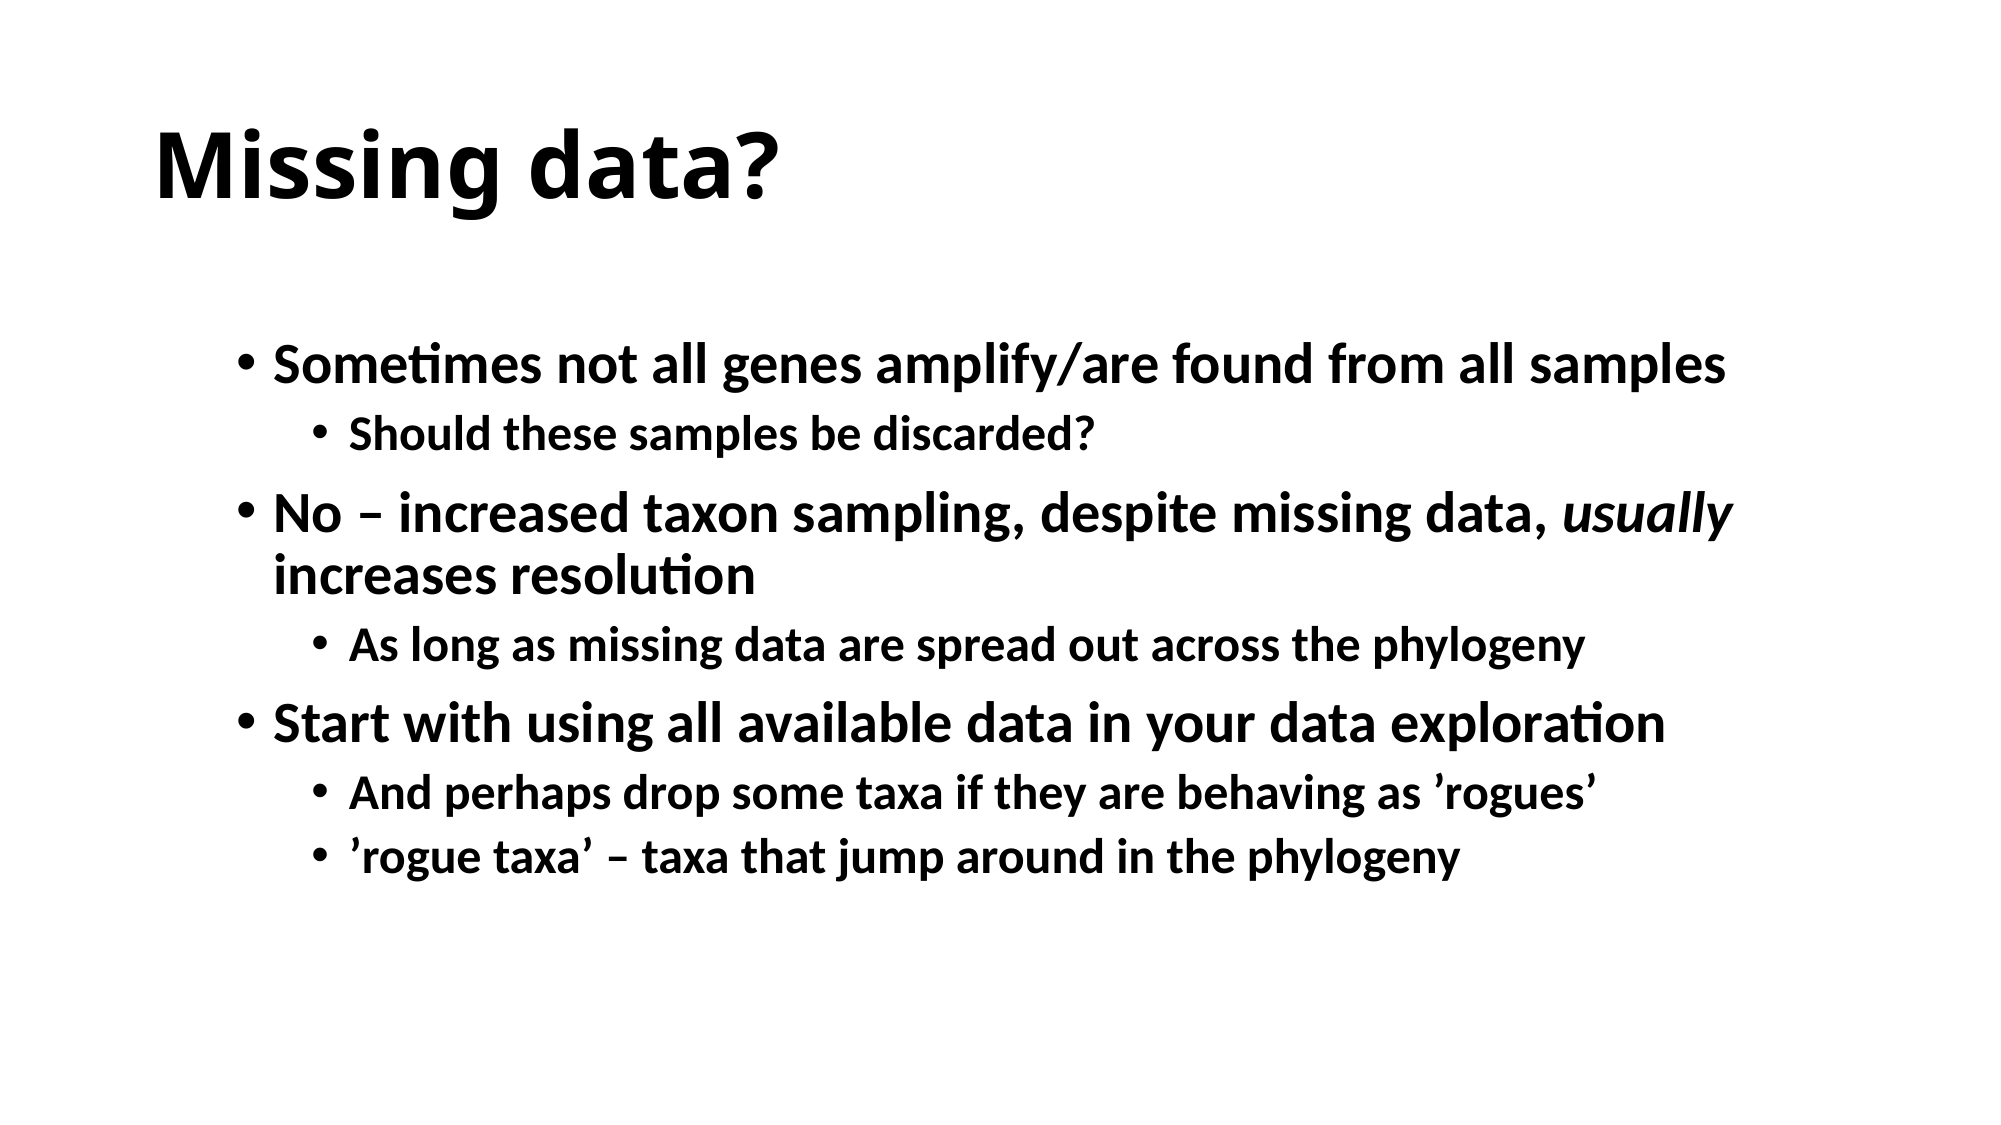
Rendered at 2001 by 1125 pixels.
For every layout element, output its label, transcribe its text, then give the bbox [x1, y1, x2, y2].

title Missing data? [137, 59, 1863, 278]
list Sometimes not all genes amplify/are found from all samples Should these samples be discarded? No – increased taxon sampling, despite missing data, usually increases resolution As long as missing data are spread out across the phylogeny Start with using all available data in your data exploration And perhaps drop some taxa if they are behaving as ’rogues’ ’rogue taxa’ – taxa that jump around in the phylogeny [221, 326, 1750, 1083]
